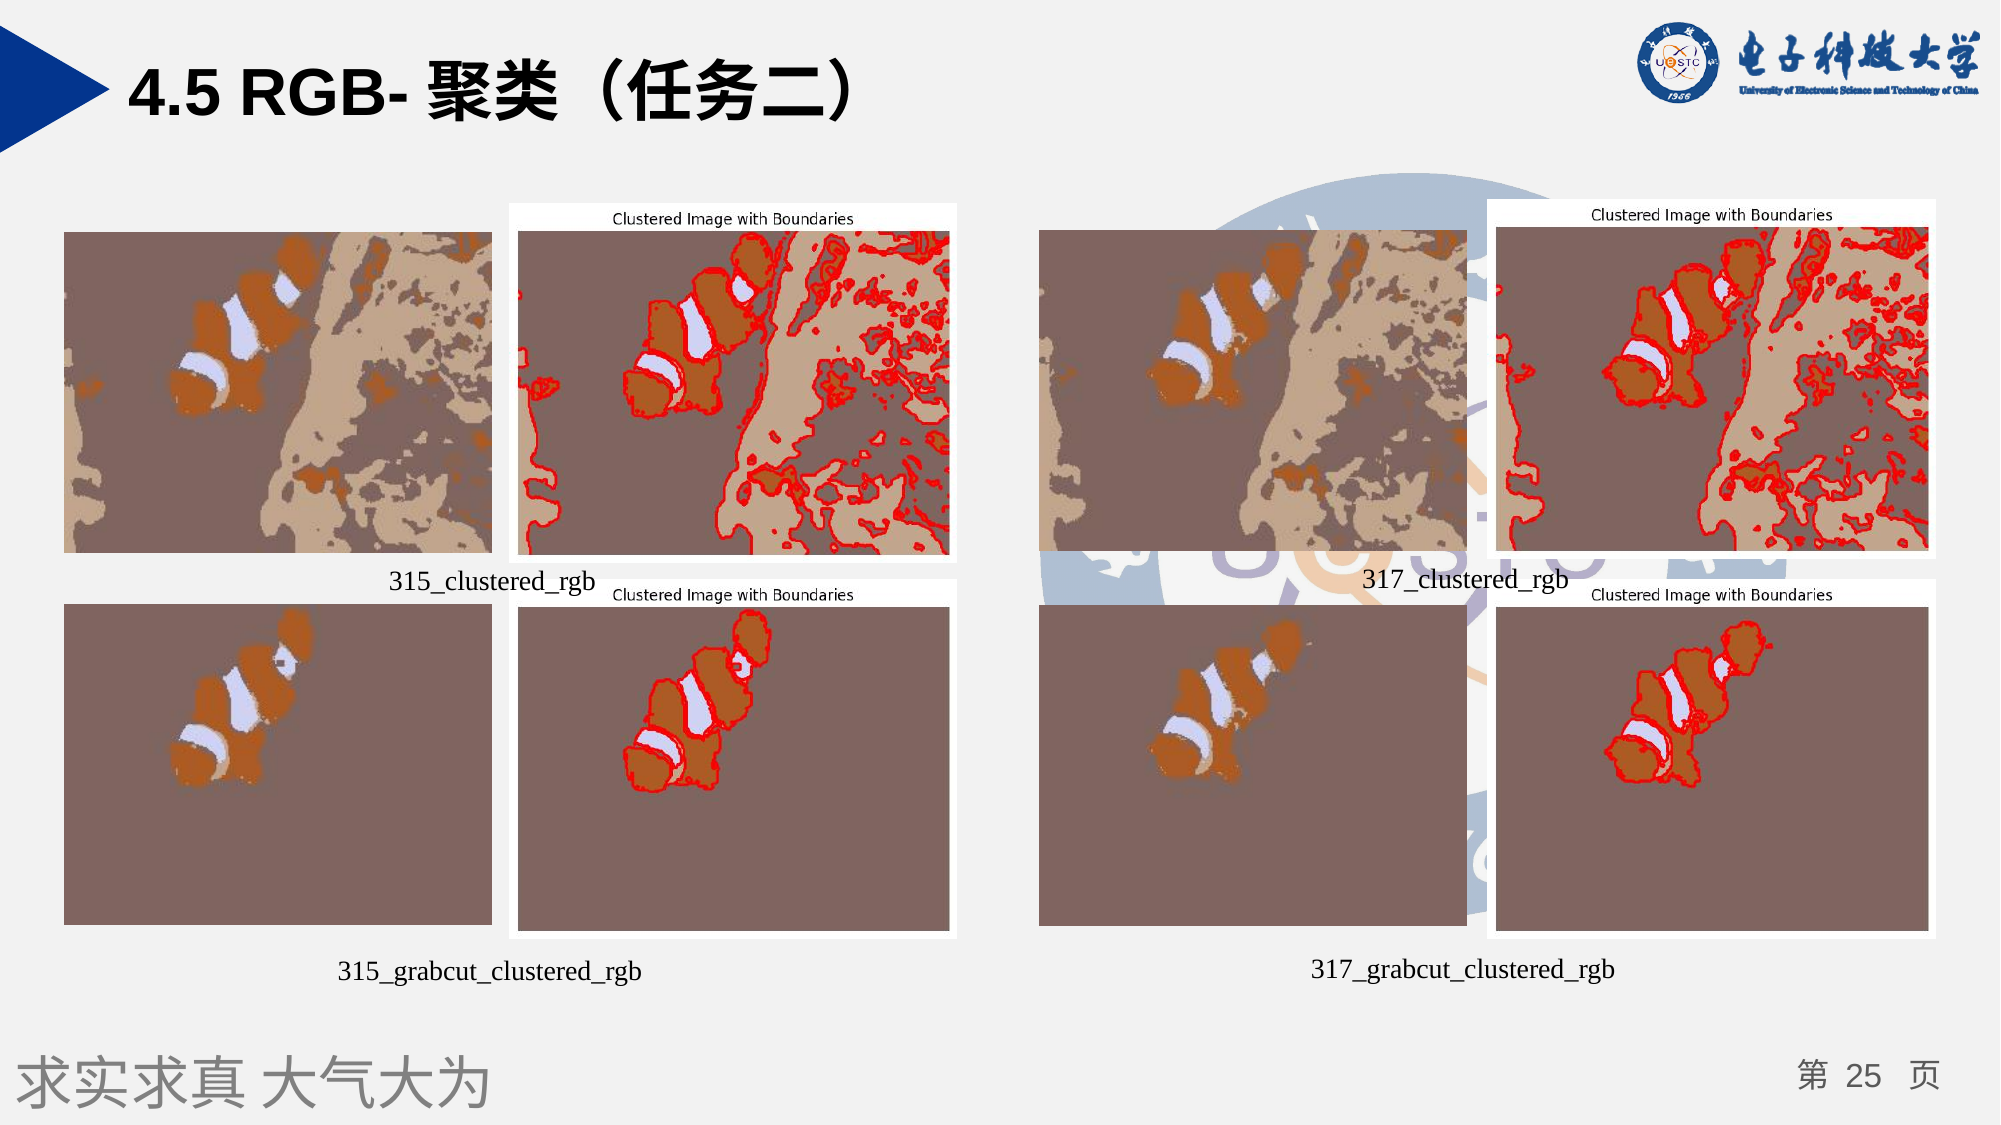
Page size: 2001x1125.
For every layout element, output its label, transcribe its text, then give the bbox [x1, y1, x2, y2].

text_box [0, 25, 110, 153]
picture [64, 604, 492, 925]
picture [509, 203, 957, 563]
picture [1637, 19, 1980, 104]
text_box 315_clustered_rgb [388, 559, 724, 596]
picture [509, 579, 957, 939]
text_box 315_grabcut_clustered_rgb [337, 949, 673, 986]
text_box 4.5 RGB-聚类（任务二） [108, 38, 914, 139]
picture [64, 232, 492, 553]
text_box 317_grabcut_clustered_rgb [1310, 961, 1646, 985]
picture [999, 128, 1936, 961]
